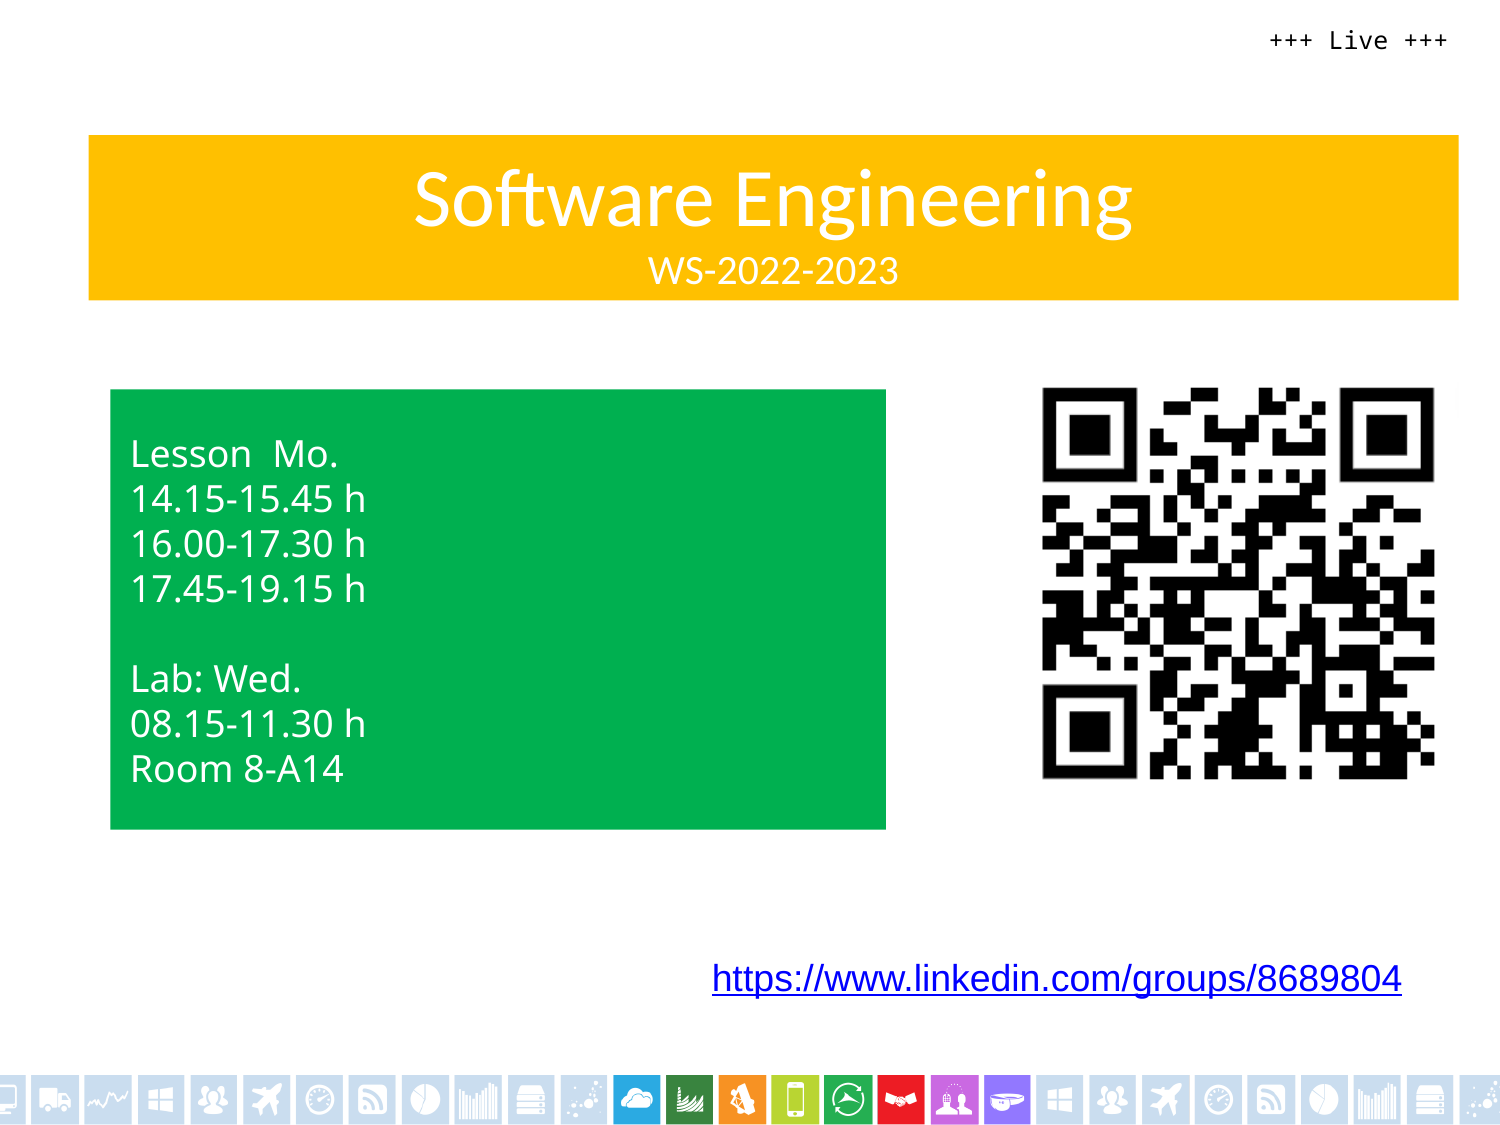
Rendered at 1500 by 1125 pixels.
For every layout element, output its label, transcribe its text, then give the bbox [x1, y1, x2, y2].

text_box https://www.linkedin.com/groups/8689804 [704, 946, 1420, 1007]
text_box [110, 389, 887, 830]
picture [1025, 373, 1459, 794]
picture [0, 1075, 1500, 1125]
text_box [88, 134, 1459, 301]
text_box +++ Live +++ +++ Live +++ +++ Live +++ [1261, 16, 1500, 62]
